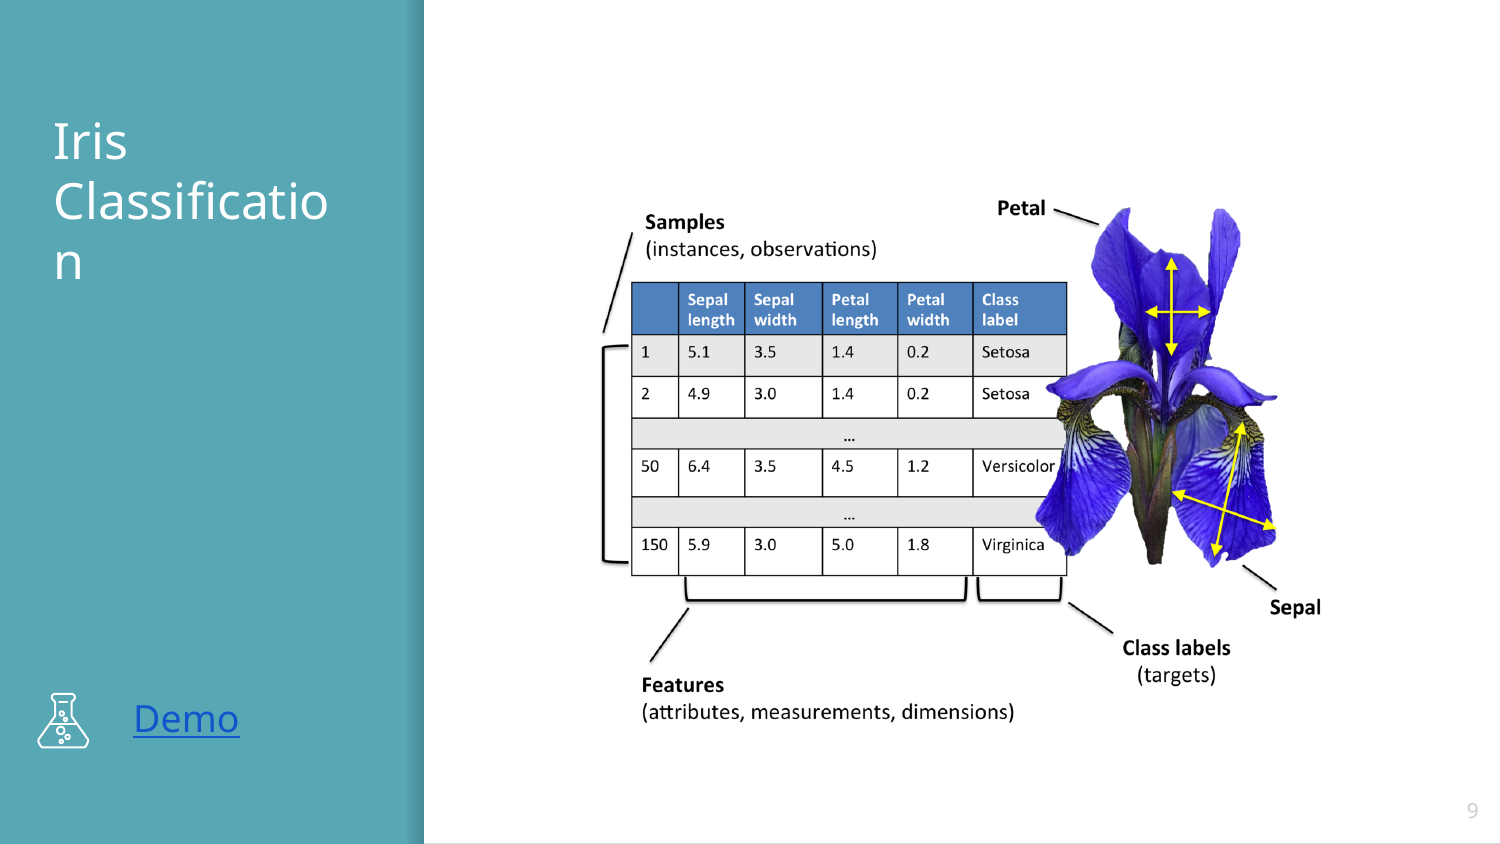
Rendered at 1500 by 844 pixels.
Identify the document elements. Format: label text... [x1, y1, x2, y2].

title Iris Classification [38, 94, 375, 748]
title Demo [118, 693, 376, 748]
picture [506, 76, 1426, 766]
slide_number ‹#› [1403, 779, 1494, 844]
